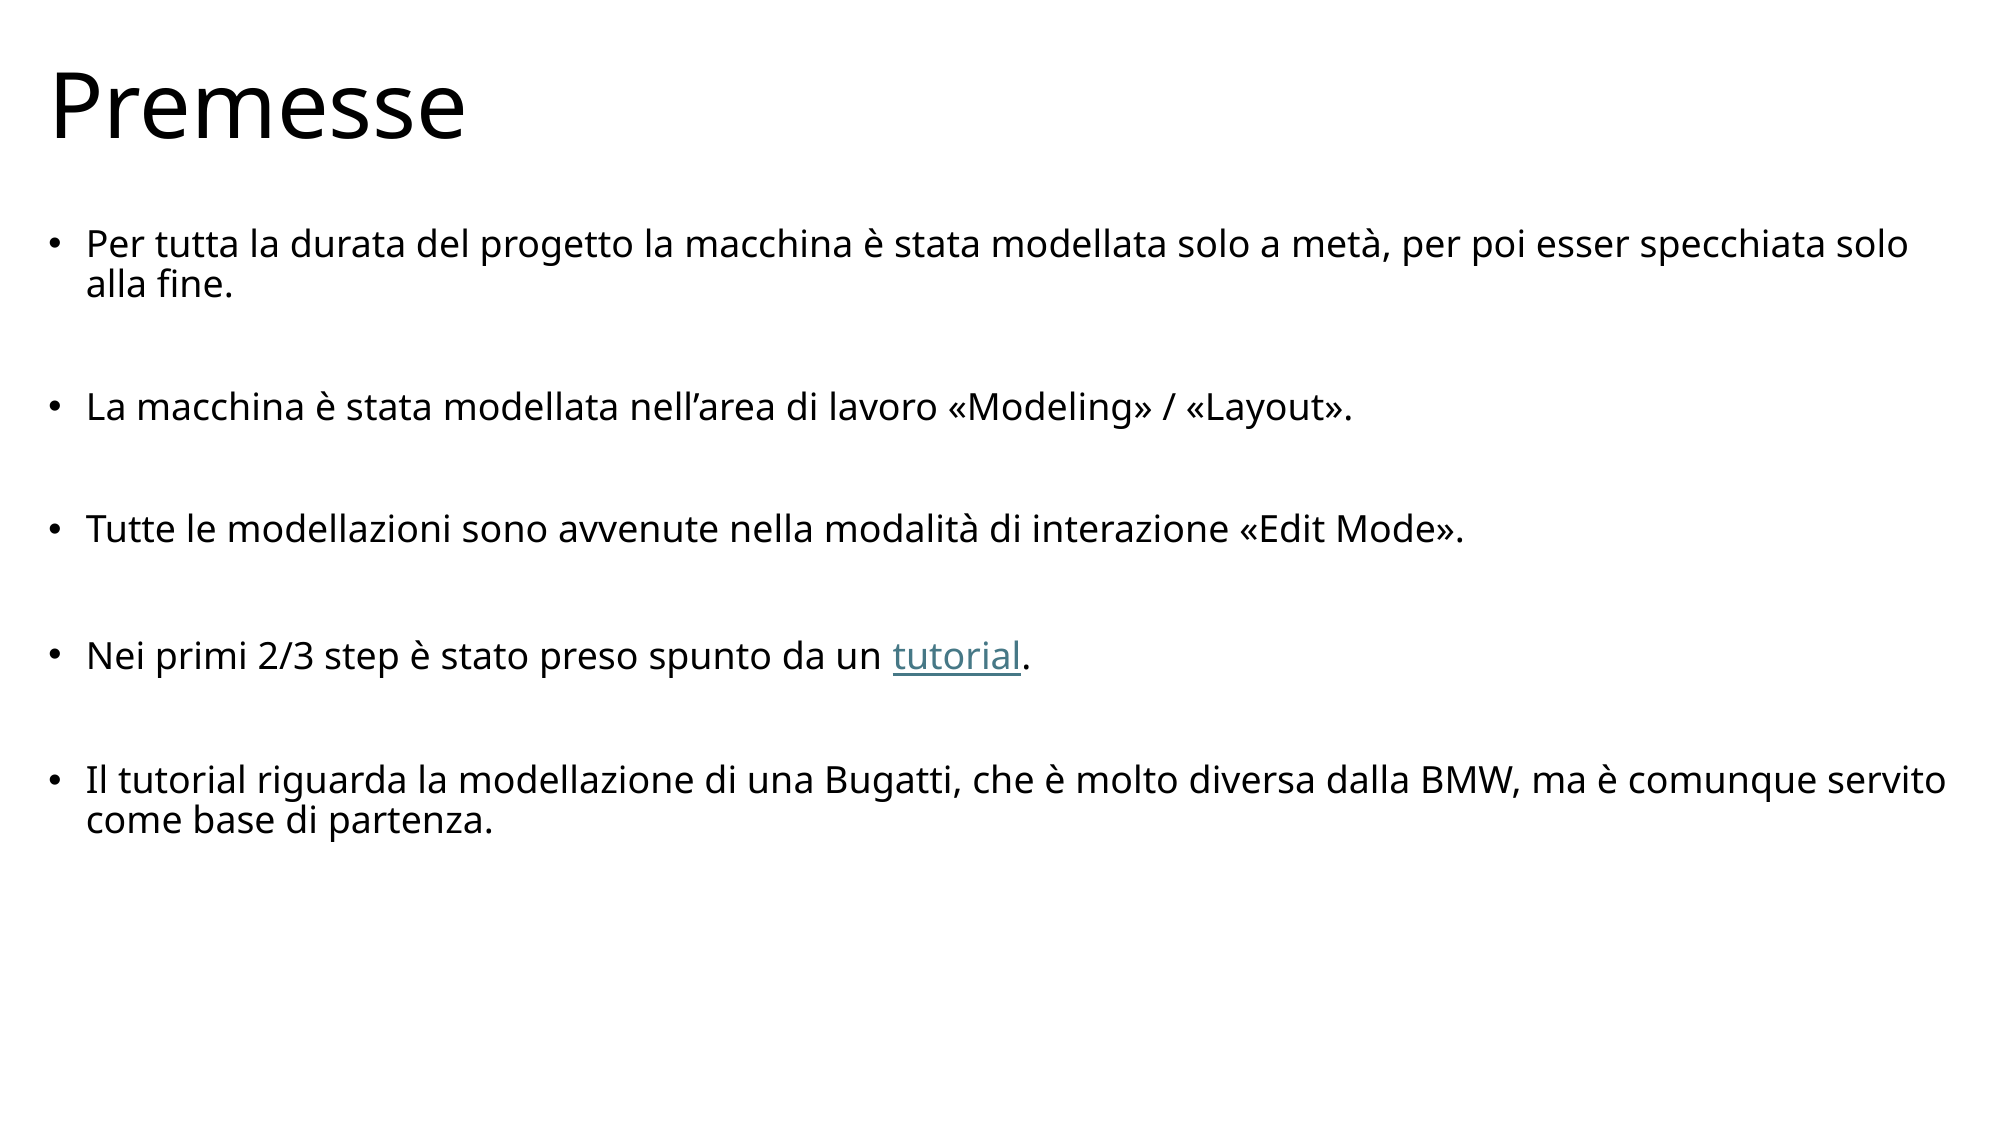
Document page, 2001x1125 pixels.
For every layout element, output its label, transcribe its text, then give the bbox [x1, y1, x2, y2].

title Premesse [33, 0, 1759, 217]
list Per tutta la durata del progetto la macchina è stata modellata solo a metà, per poi esser specchiata solo alla fine. La macchina è stata modellata nell’area di lavoro «Modeling» / «Layout». Tutte le modellazioni sono avvenute nella modalità di interazione «Edit Mode». Nei primi 2/3 step è stato preso spunto da un tutorial. Il tutorial riguarda la modellazione di una Bugatti, che è molto diversa dalla BMW, ma è comunque servito come base di partenza. [33, 217, 1967, 1080]
